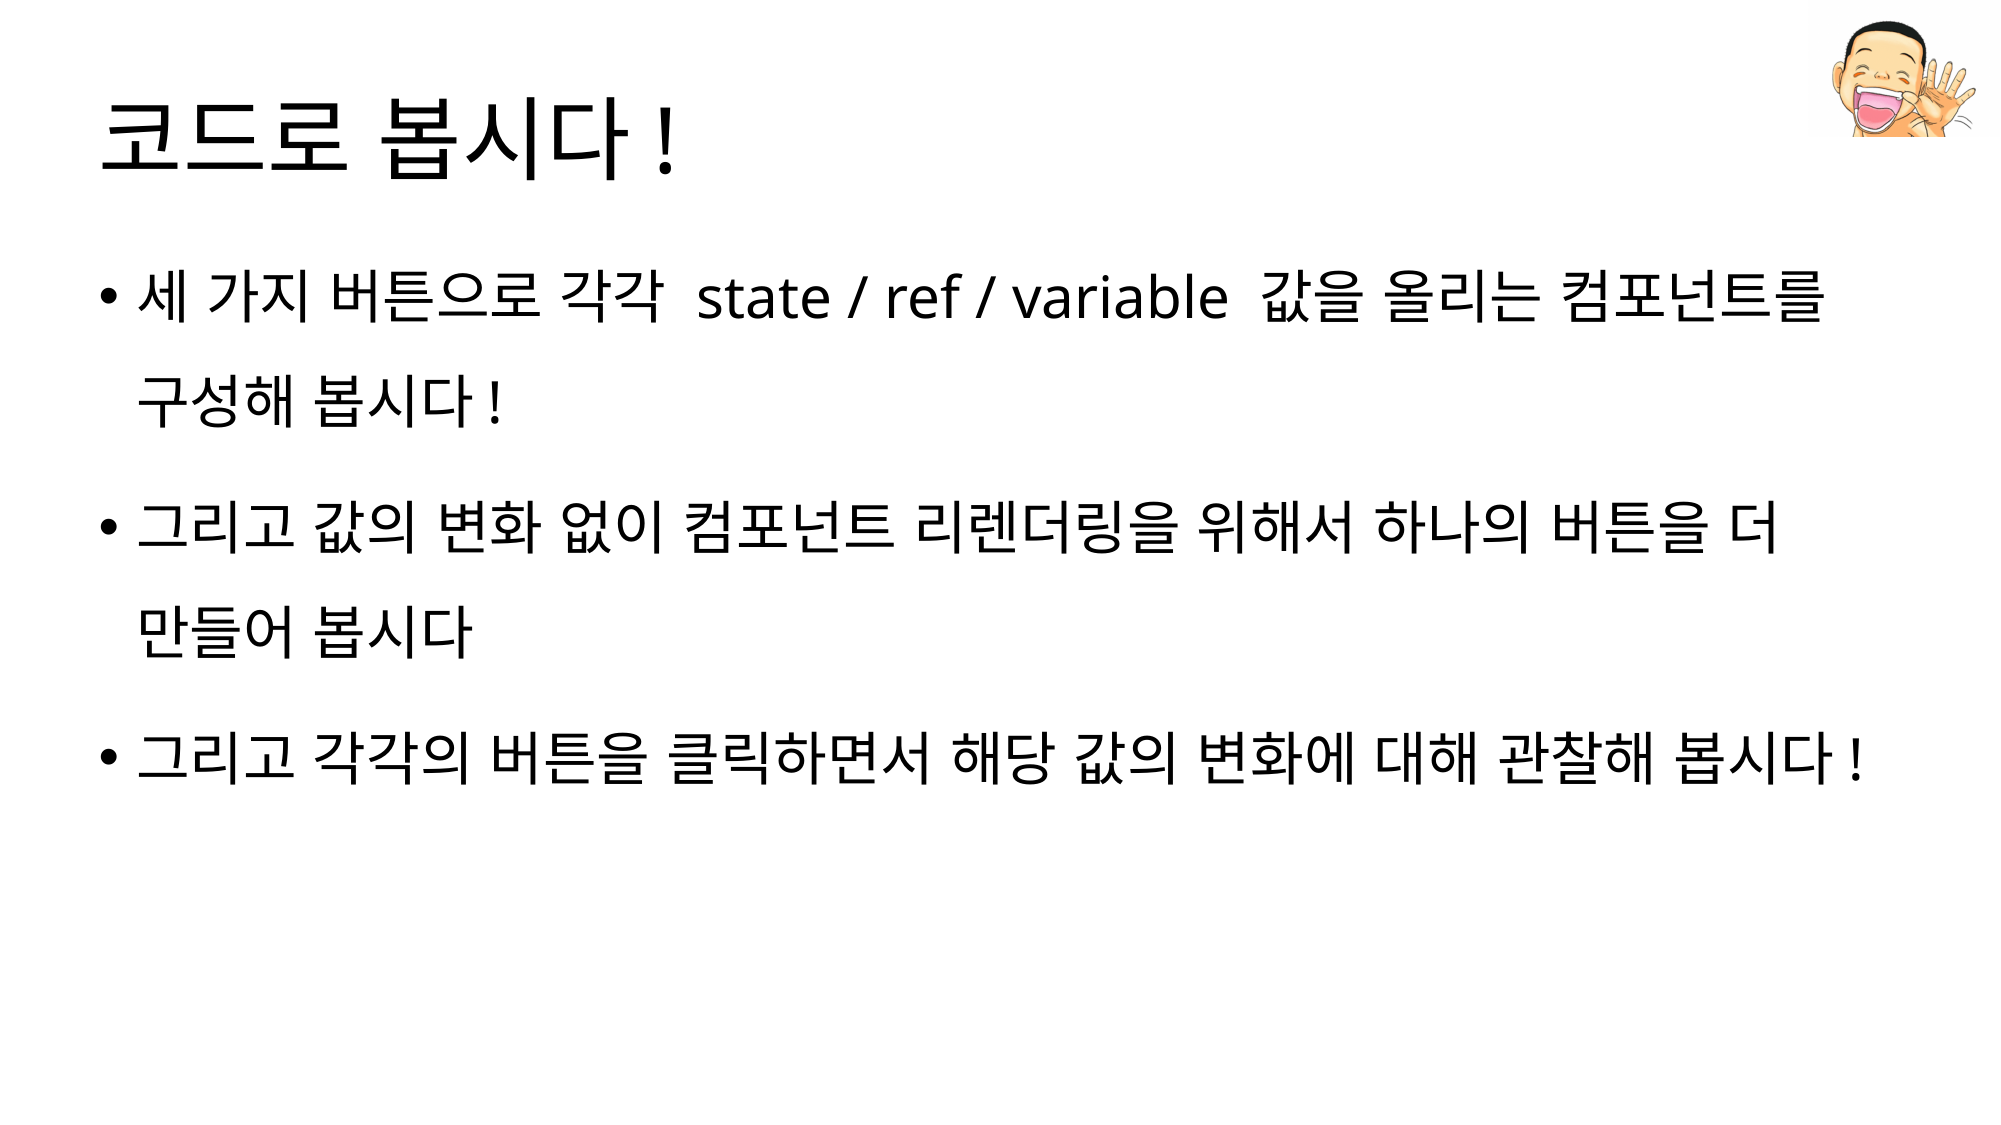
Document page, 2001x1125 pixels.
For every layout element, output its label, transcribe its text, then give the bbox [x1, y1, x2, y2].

list 세 가지 버튼으로 각각 state / ref / variable 값을 올리는 컴포넌트를 구성해 봅시다! 그리고 값의 변화 없이 컴포넌트 리렌더링을 위해서 하나의 버튼을 더 만들어 봅시다 그리고 각각의 버튼을 클릭하면서 해당 값의 변화에 대해 관찰해 봅시다! [83, 217, 1931, 1125]
picture [1931, 0, 2000, 137]
title 코드로 봅시다! [83, 0, 1931, 217]
